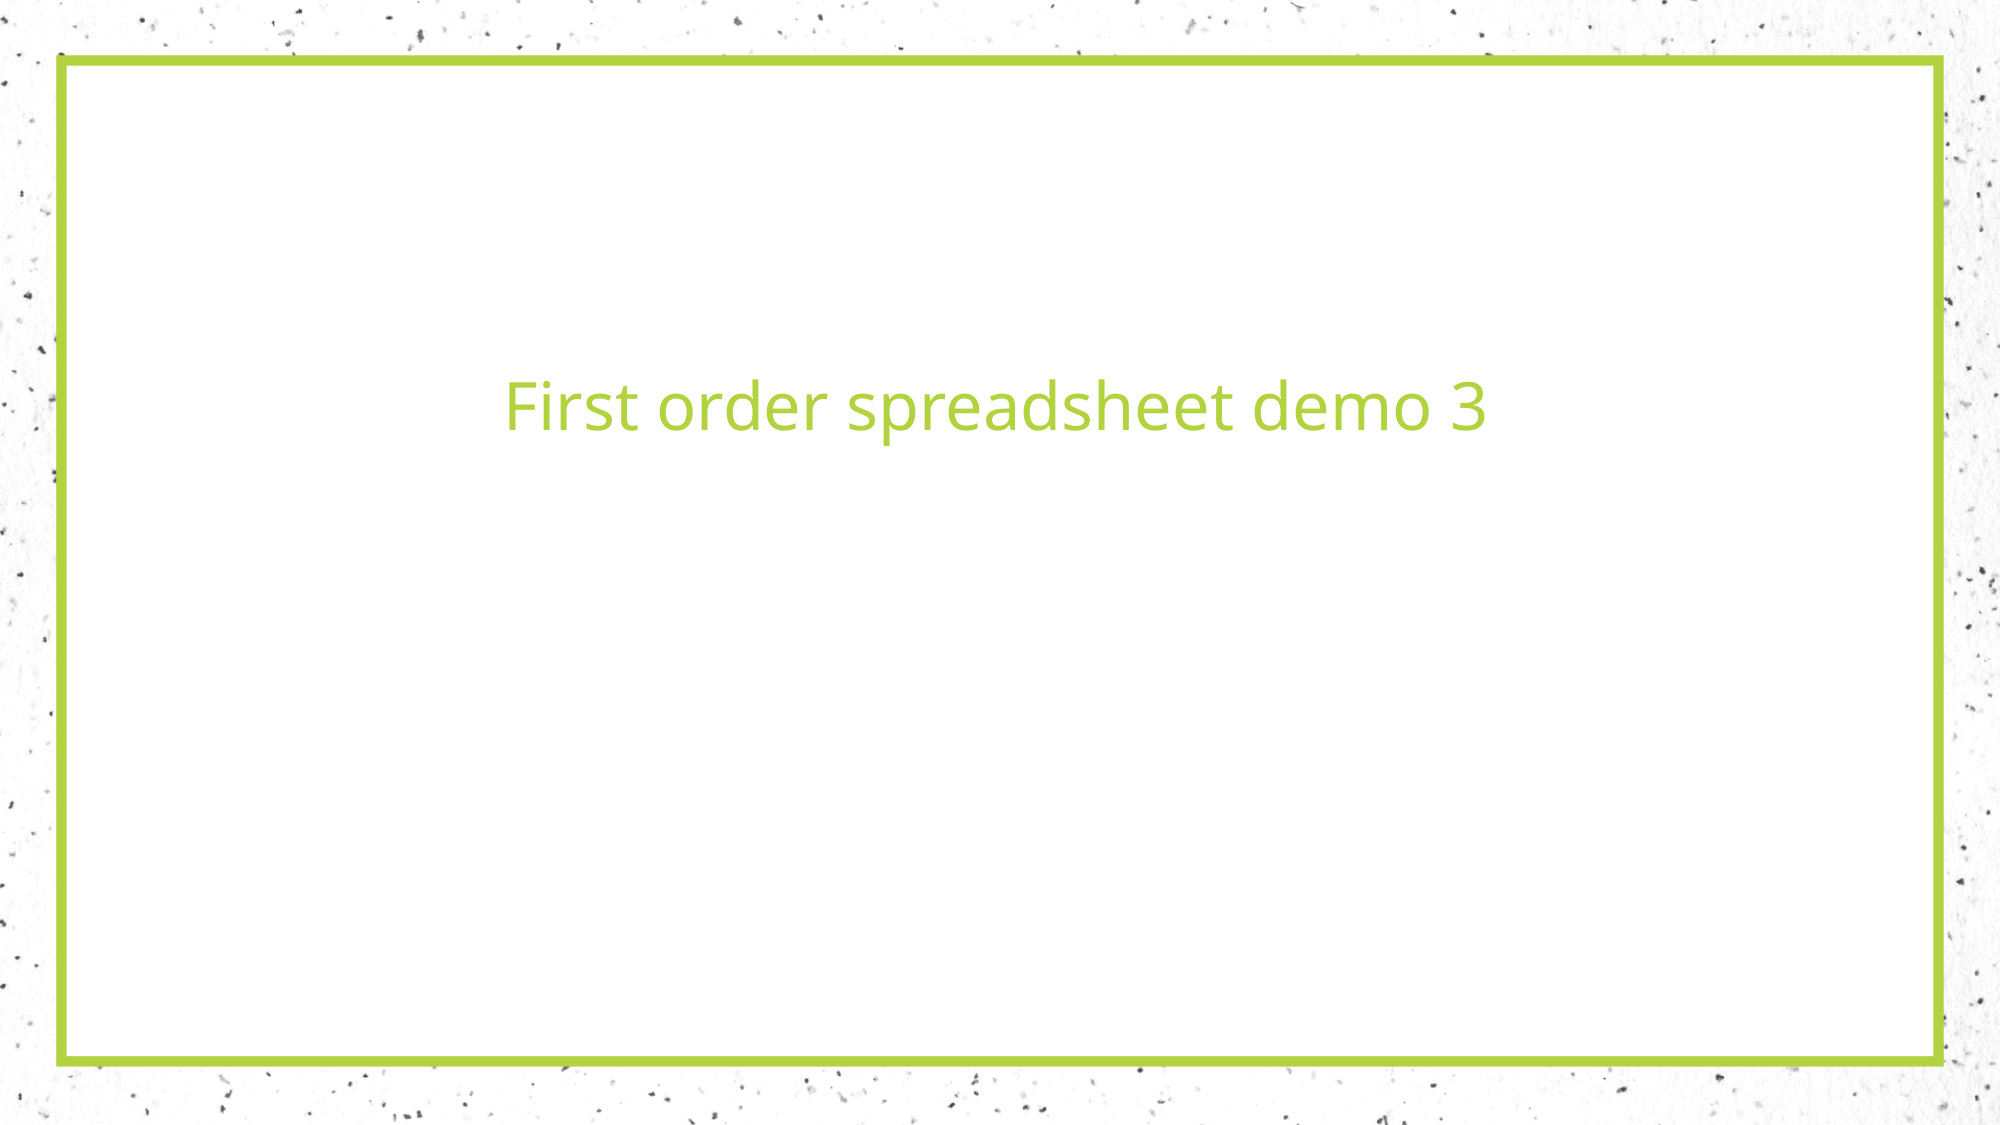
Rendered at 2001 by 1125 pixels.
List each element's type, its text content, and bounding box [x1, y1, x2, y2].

picture [0, 0, 2000, 1125]
title First order spreadsheet demo 3 [94, 347, 1900, 471]
